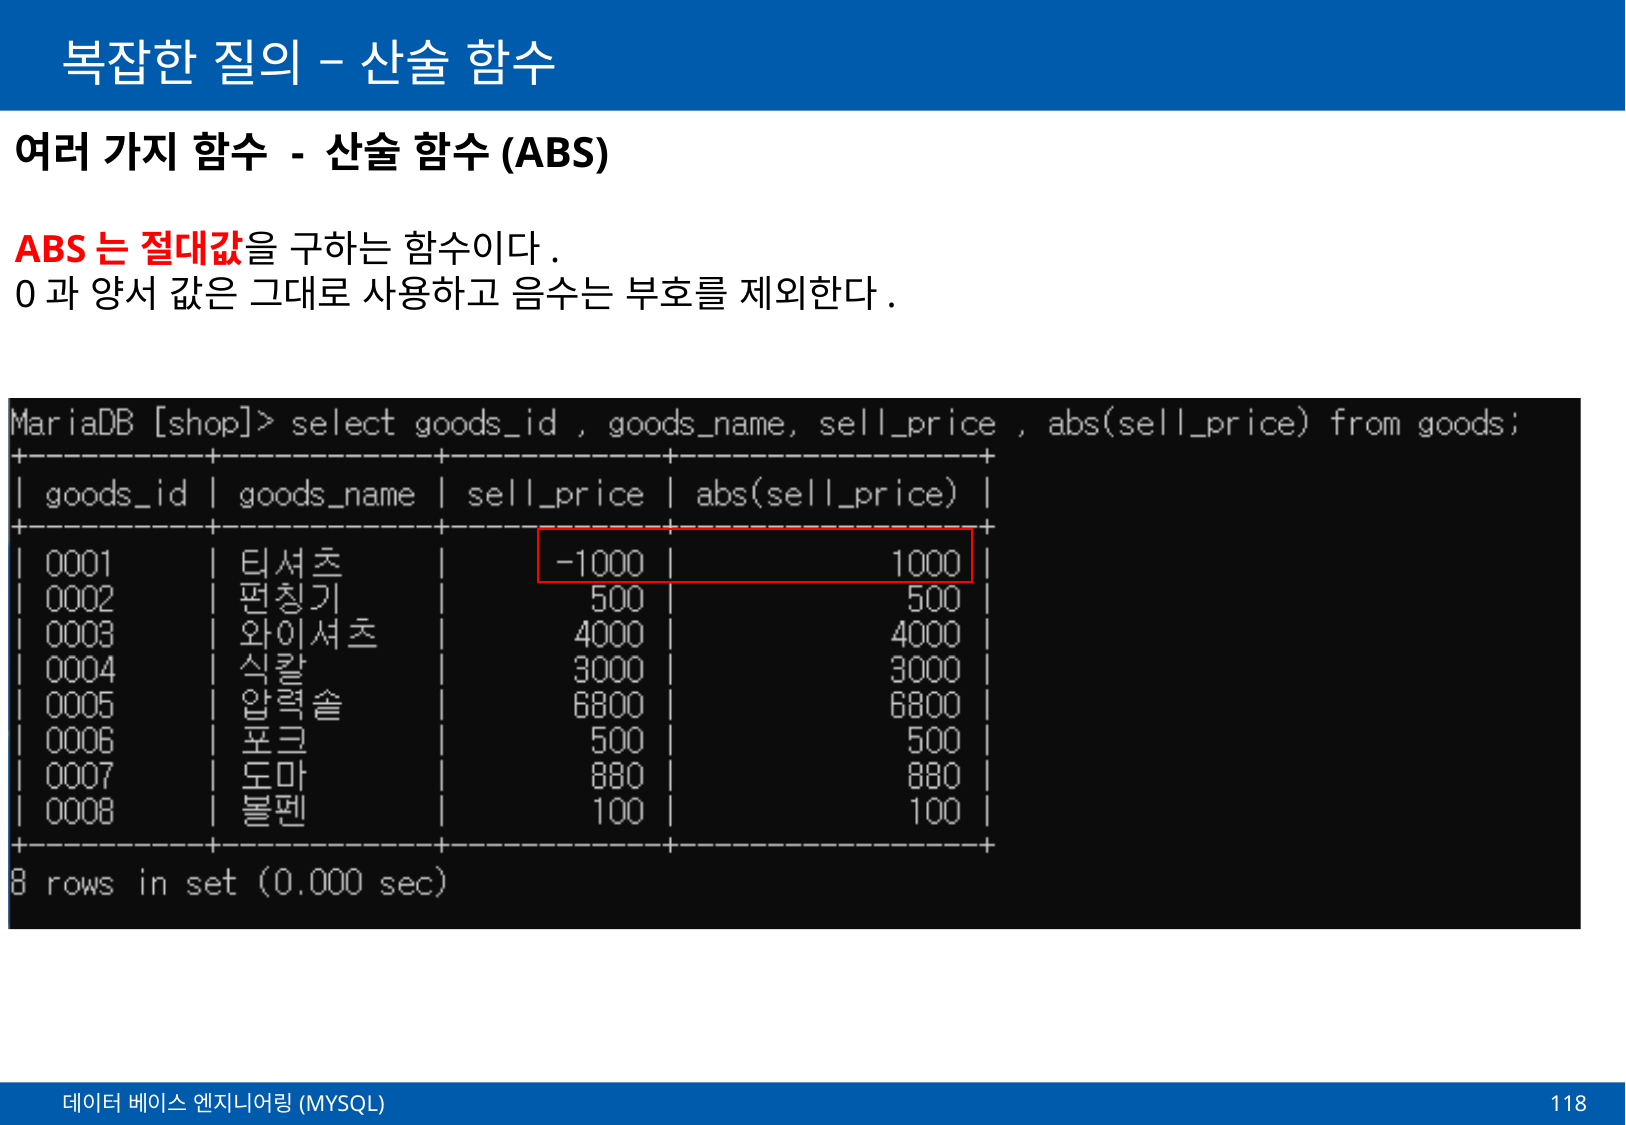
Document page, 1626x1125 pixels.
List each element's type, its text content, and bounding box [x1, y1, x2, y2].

title 복잡한 질의 – 산술 함수 [46, 37, 1581, 95]
text_box 여러 가지 함수 - 산술 함수(ABS) ABS는 절대값을 구하는 함수이다. 0과 양서 값은 그대로 사용하고 음수는 부호를 제외한다. [0, 117, 1625, 1086]
slide_number 118 [1375, 1086, 1603, 1123]
picture [8, 398, 1581, 930]
